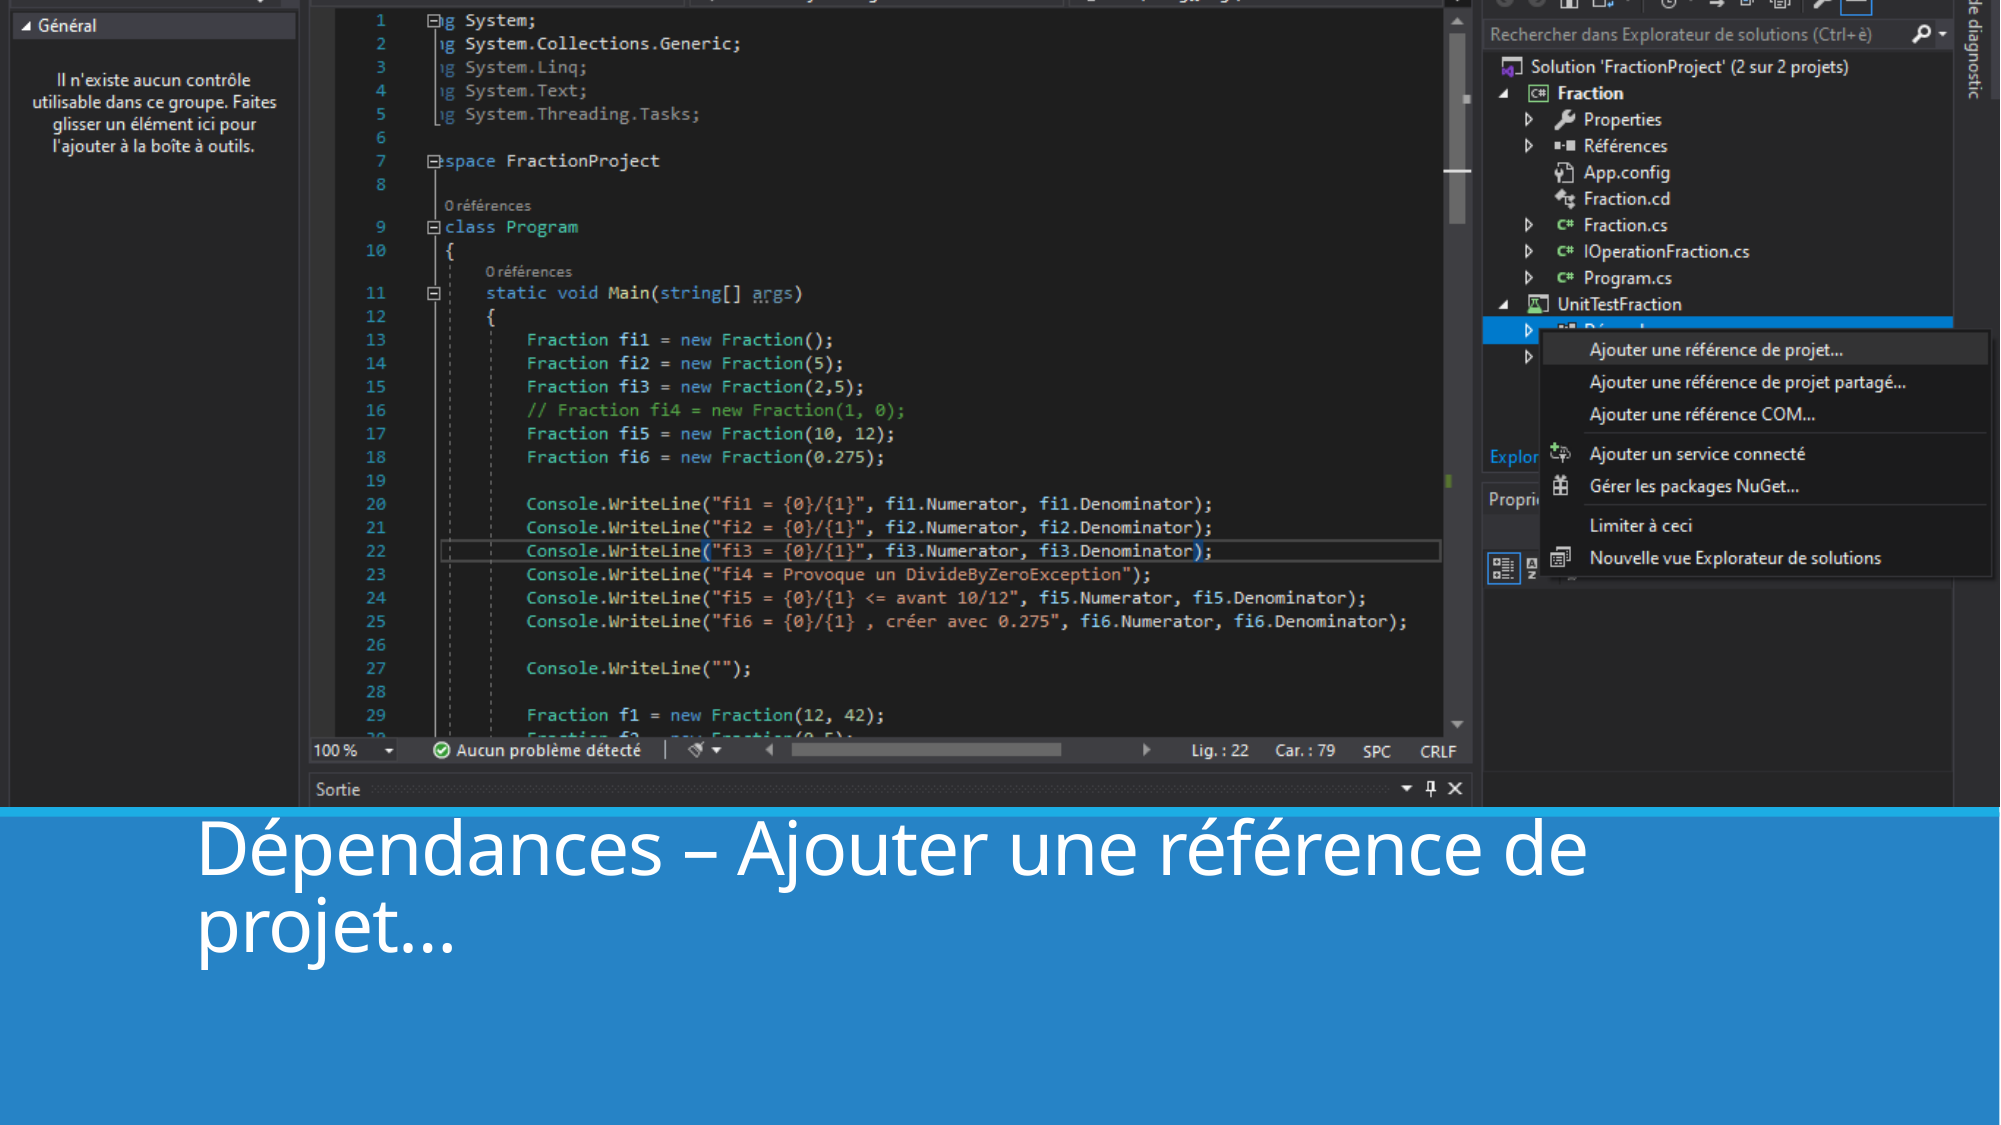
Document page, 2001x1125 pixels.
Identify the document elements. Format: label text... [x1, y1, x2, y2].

picture [0, 0, 2000, 807]
title Dépendances – Ajouter une référence de projet… [180, 832, 1839, 968]
